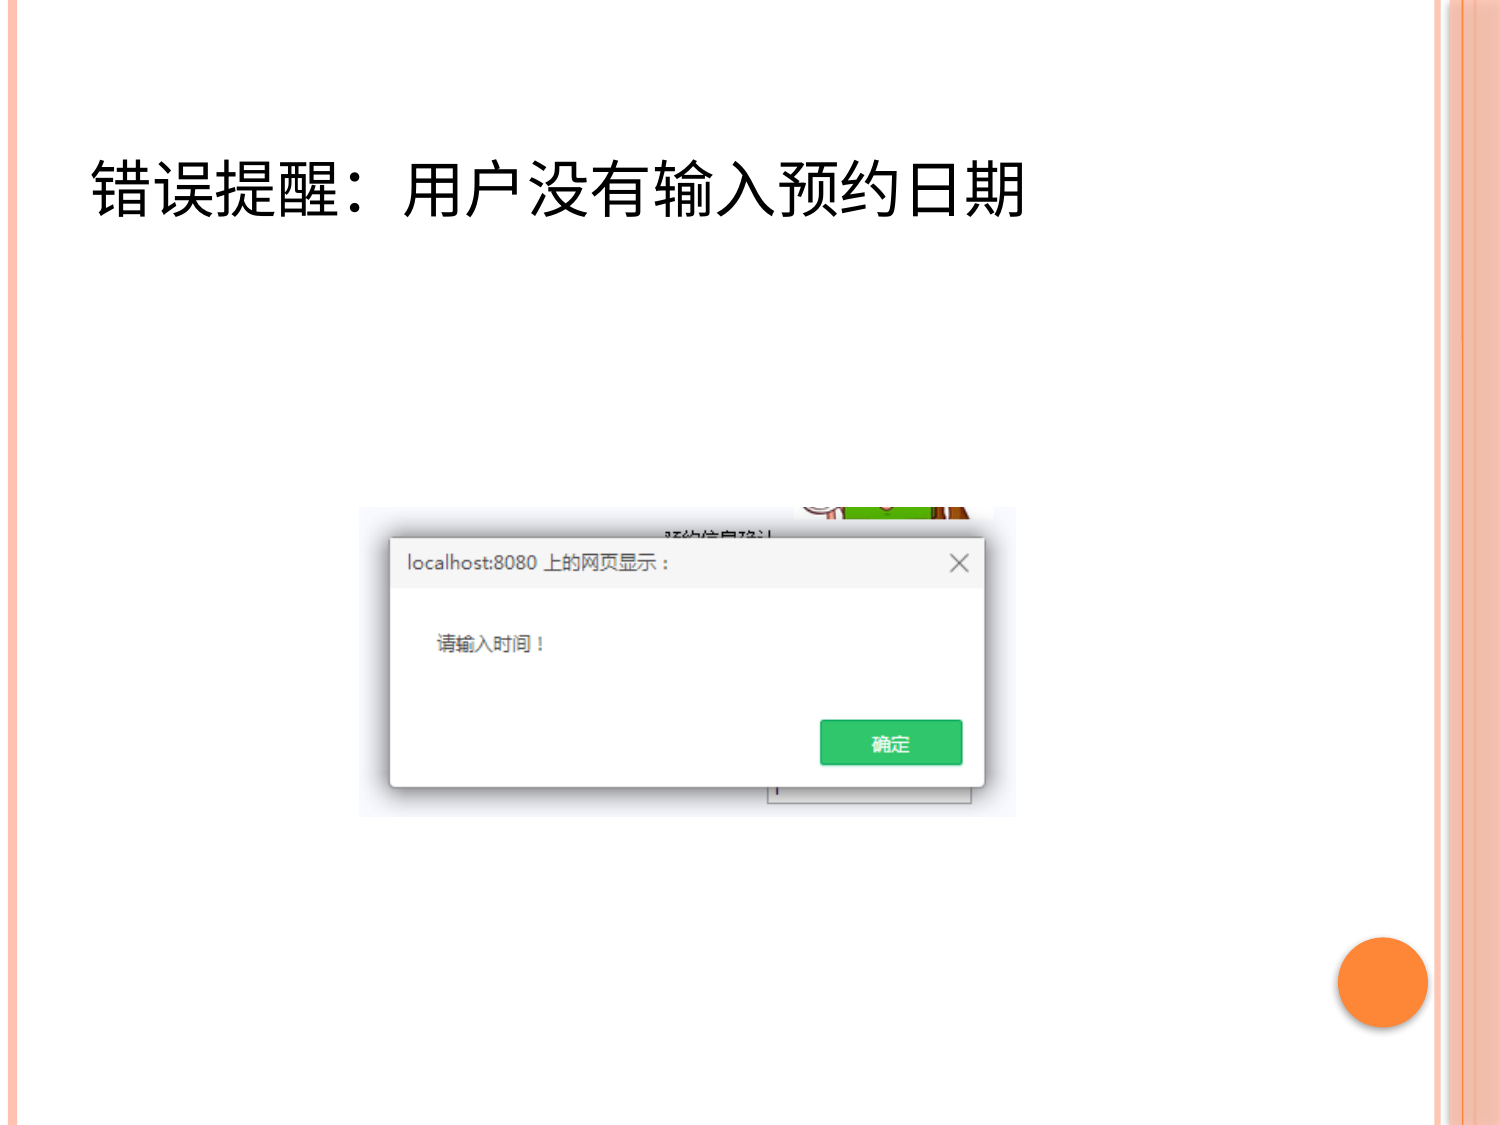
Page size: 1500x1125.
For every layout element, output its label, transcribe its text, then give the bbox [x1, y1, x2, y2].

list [358, 507, 1017, 818]
title 错误提醒：用户没有输入预约日期 [75, 45, 1300, 233]
